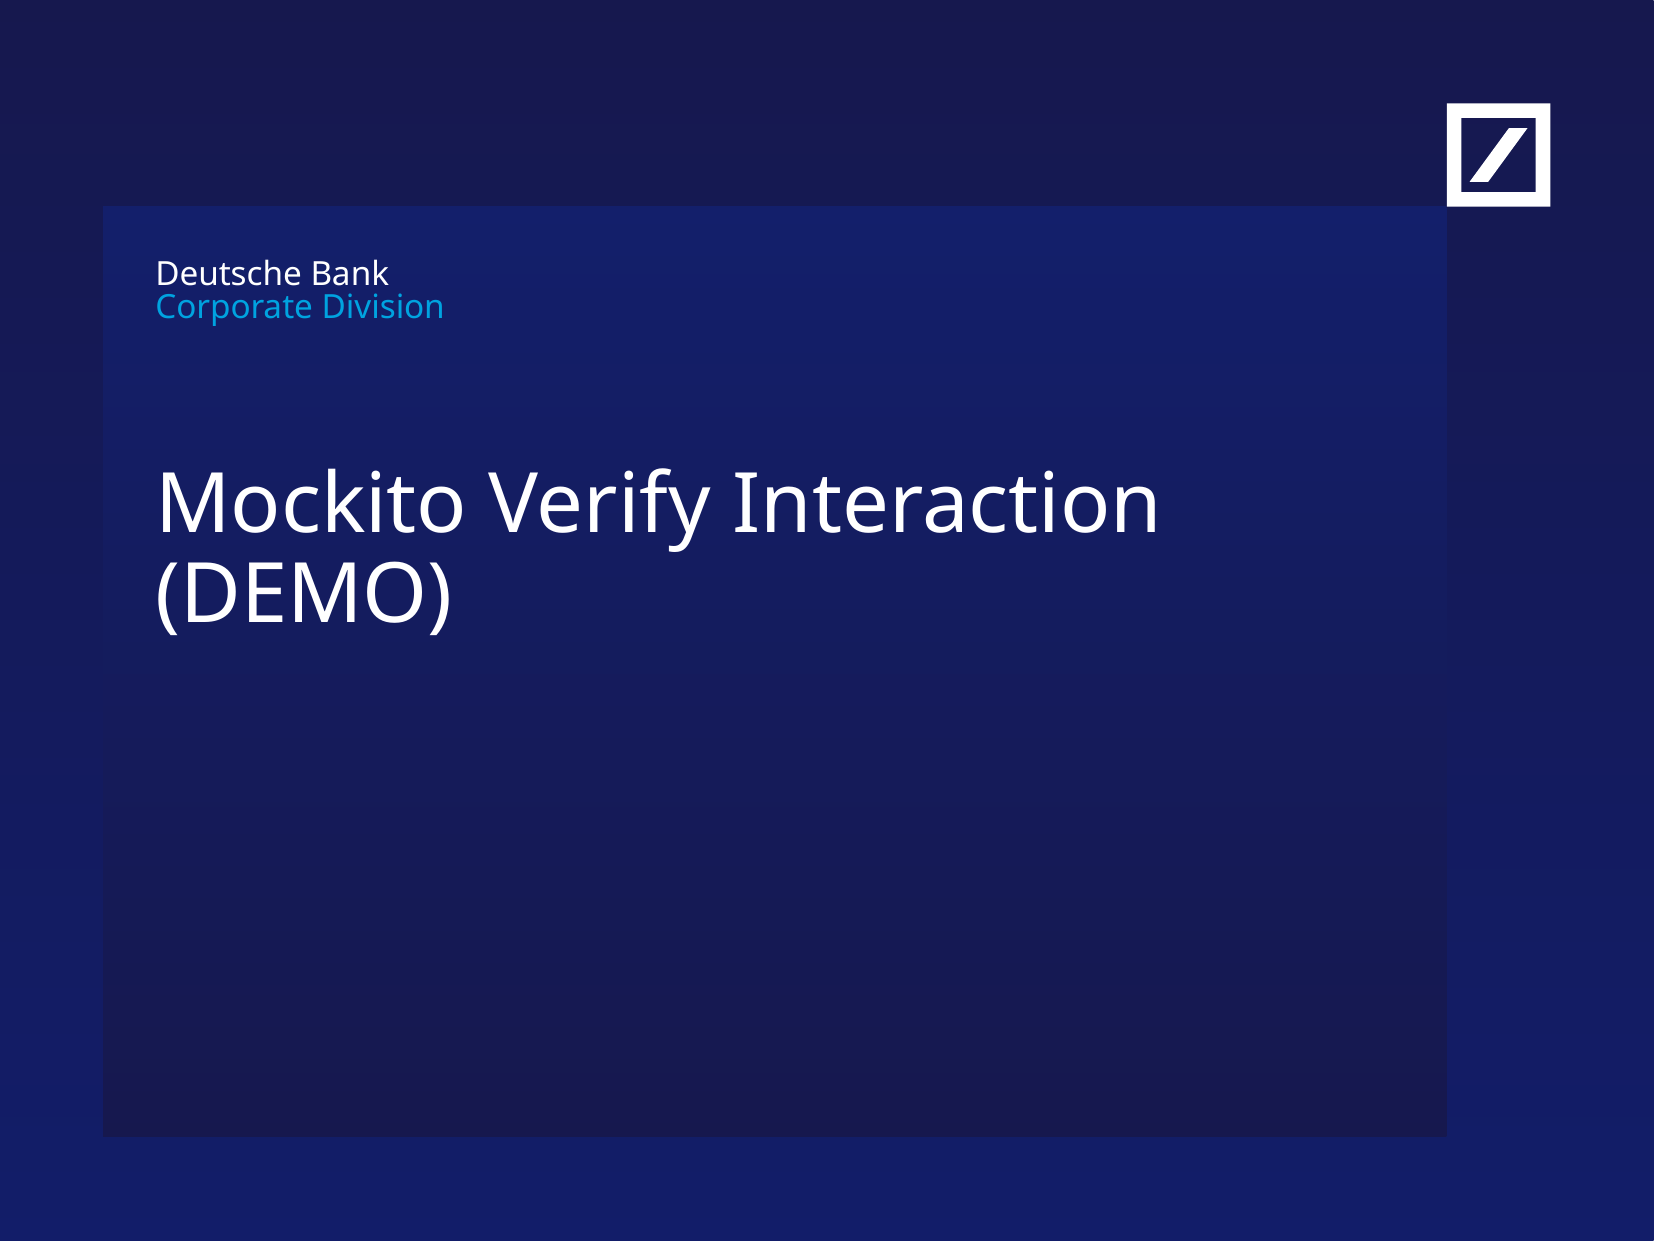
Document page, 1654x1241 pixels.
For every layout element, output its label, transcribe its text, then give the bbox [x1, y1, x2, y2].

list Mockito Verify Interaction (DEMO) [155, 360, 1396, 641]
